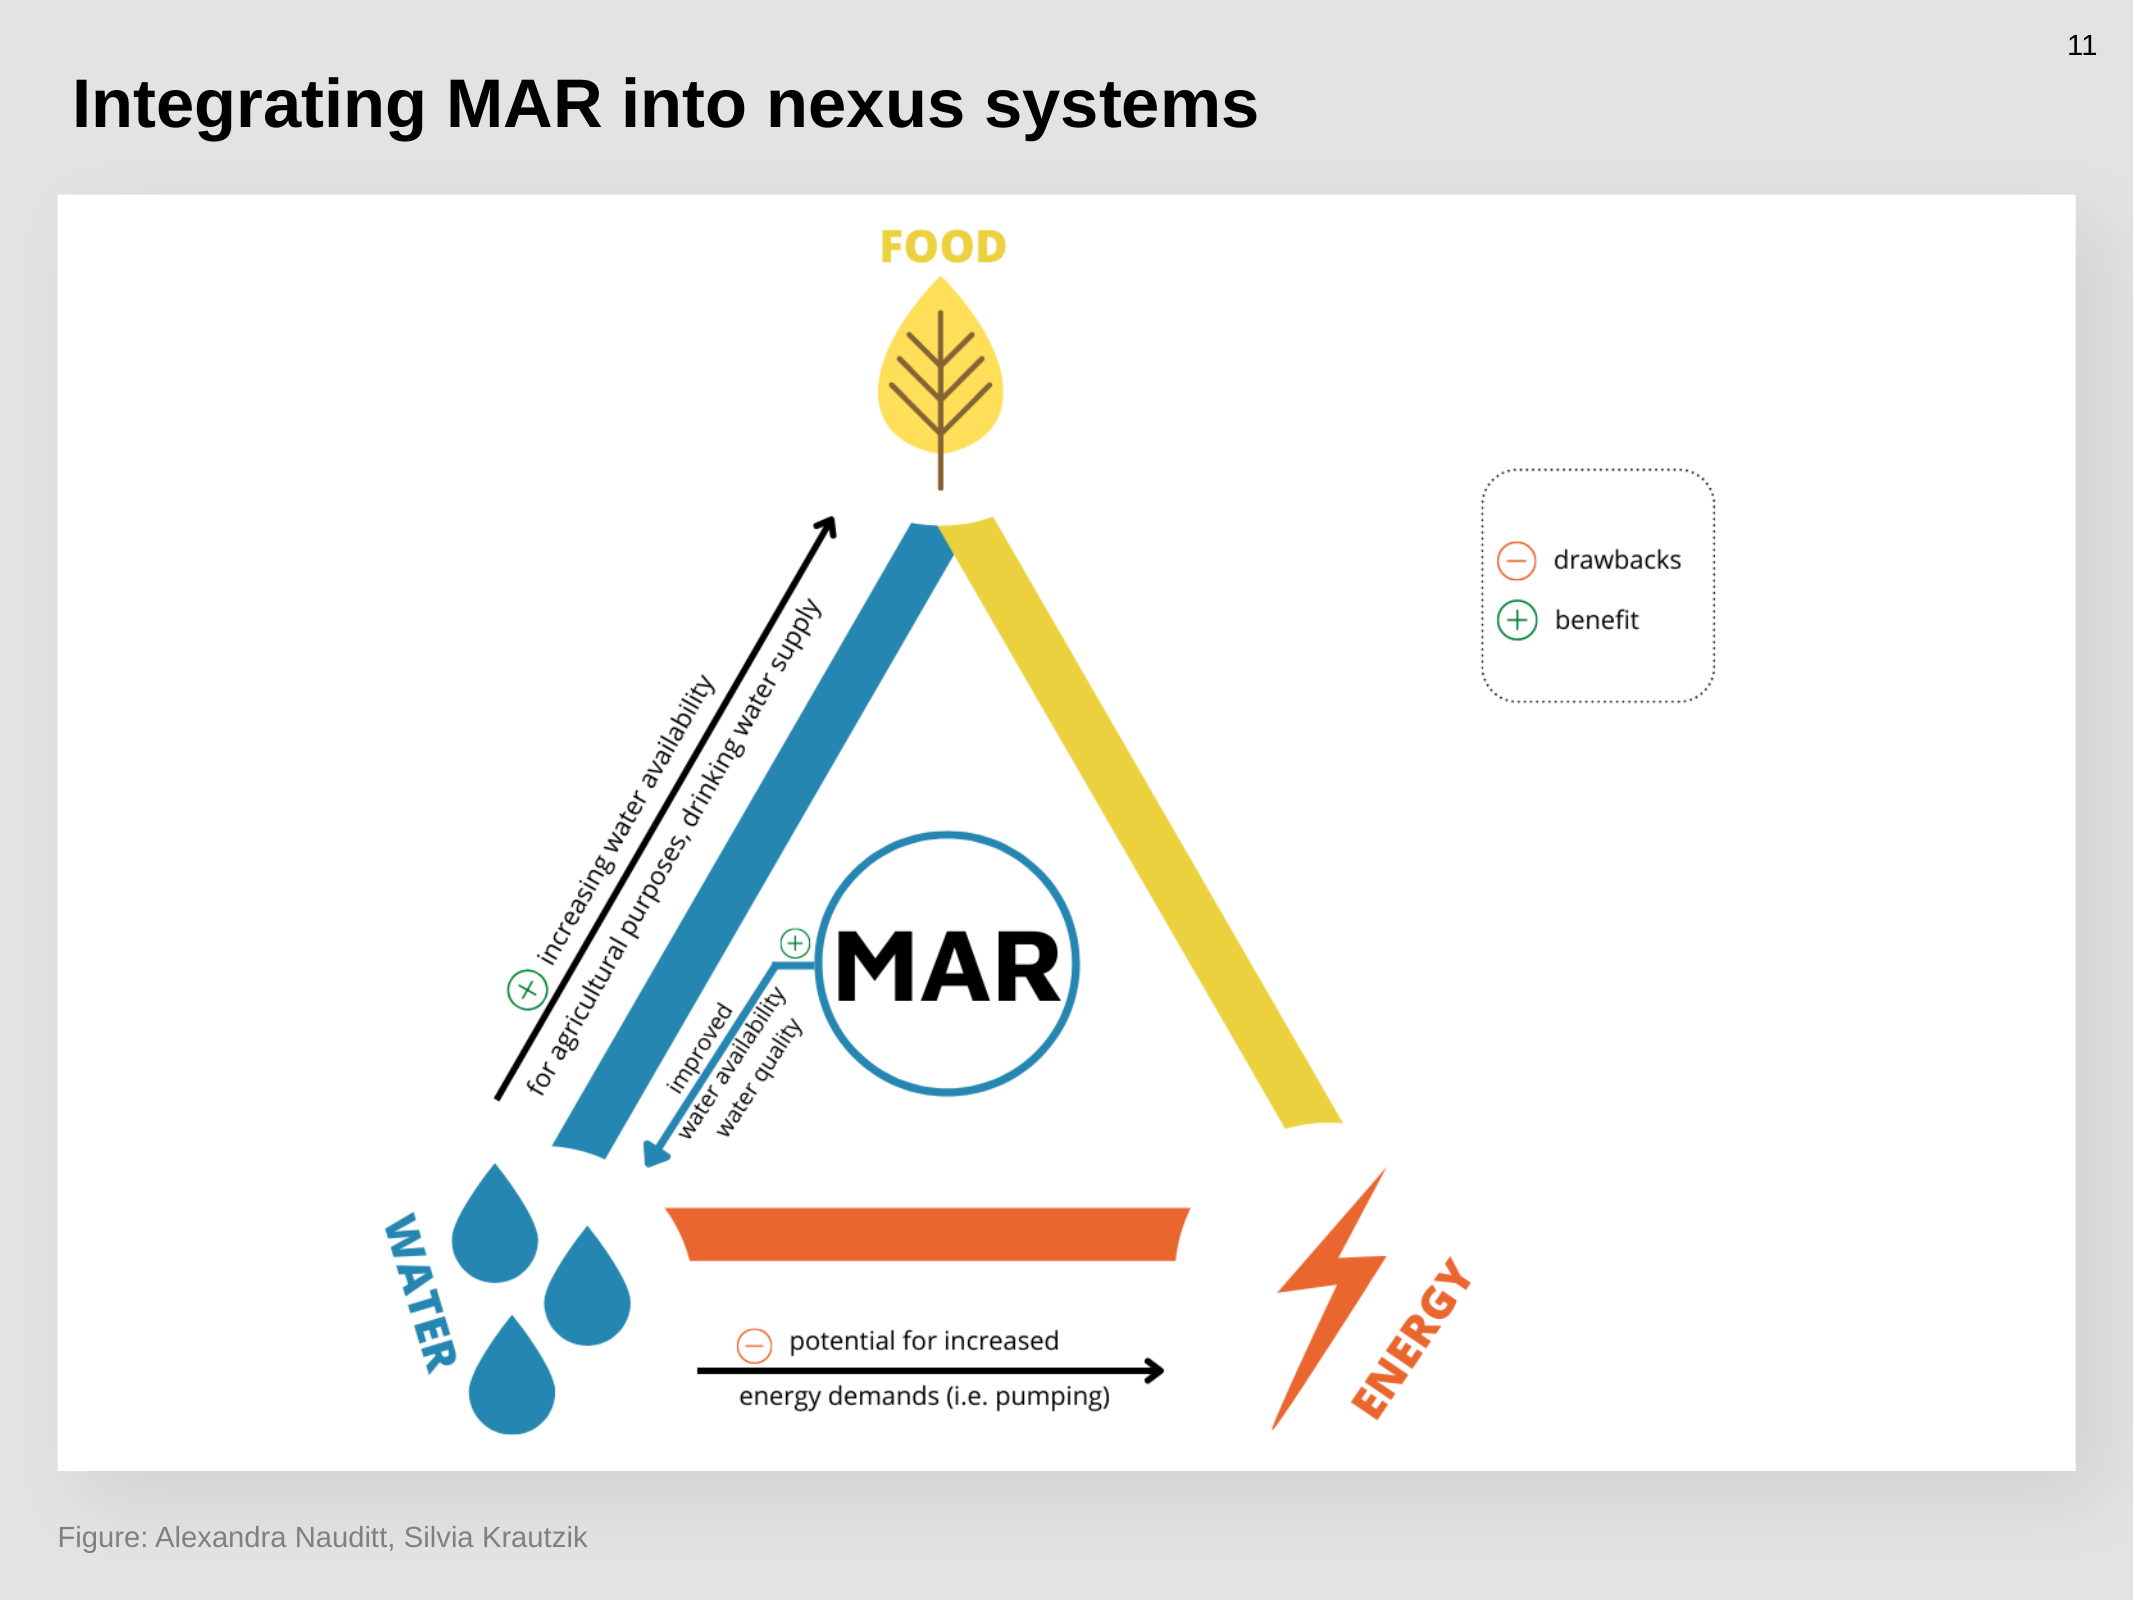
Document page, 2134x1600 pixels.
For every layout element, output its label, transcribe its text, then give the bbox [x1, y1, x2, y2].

title Integrating MAR into nexus systems [57, 51, 1898, 136]
slide_number 11 [2066, 26, 2130, 74]
picture [291, 218, 1752, 1443]
list Figure: Alexandra Nauditt, Silvia Krautzik [57, 1471, 2007, 1555]
